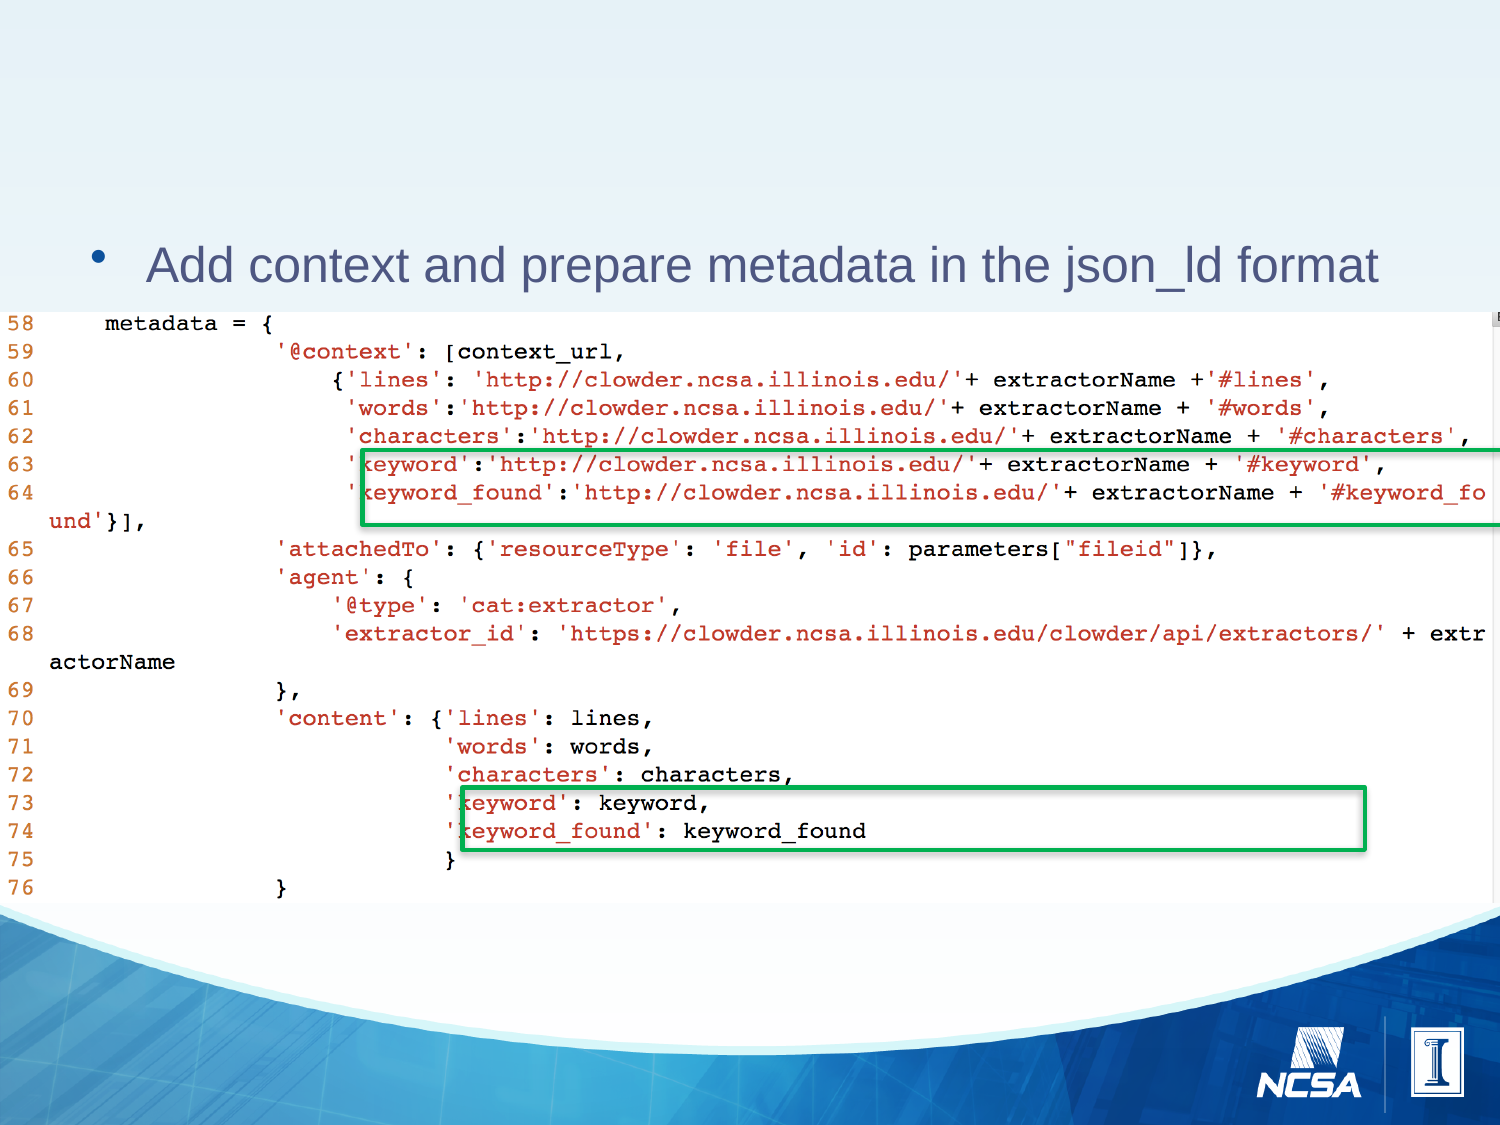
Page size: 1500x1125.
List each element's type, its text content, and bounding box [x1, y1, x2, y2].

picture [0, 0, 1500, 1125]
list Add context and prepare metadata in the json_ld format [75, 224, 1425, 310]
list Add context and prepare metadata in the json_ld format [75, 912, 1425, 1000]
